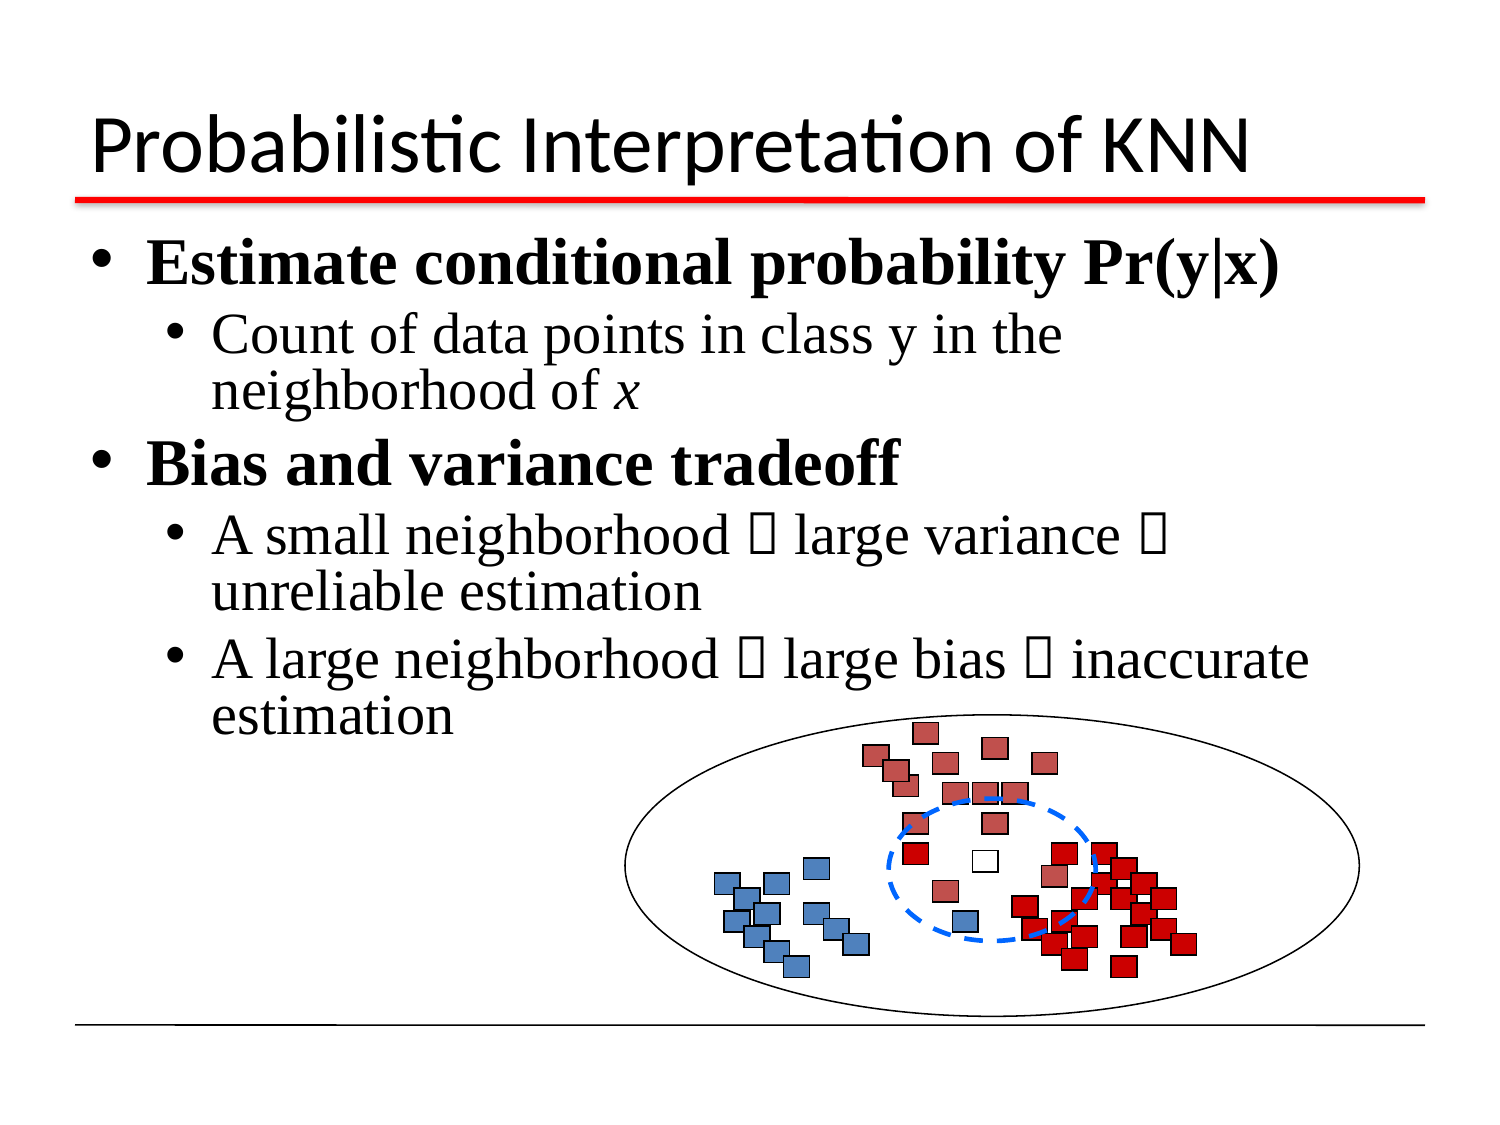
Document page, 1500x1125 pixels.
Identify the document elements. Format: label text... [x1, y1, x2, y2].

title Probabilistic Interpretation of KNN [75, 45, 1425, 233]
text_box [624, 714, 1360, 1017]
list Estimate conditional probability Pr(y|x) Count of data points in class y in the neighborhood of x Bias and variance tradeoff A small neighborhood  large variance  unreliable estimation A large neighborhood  large bias  inaccurate estimation [75, 225, 1407, 739]
